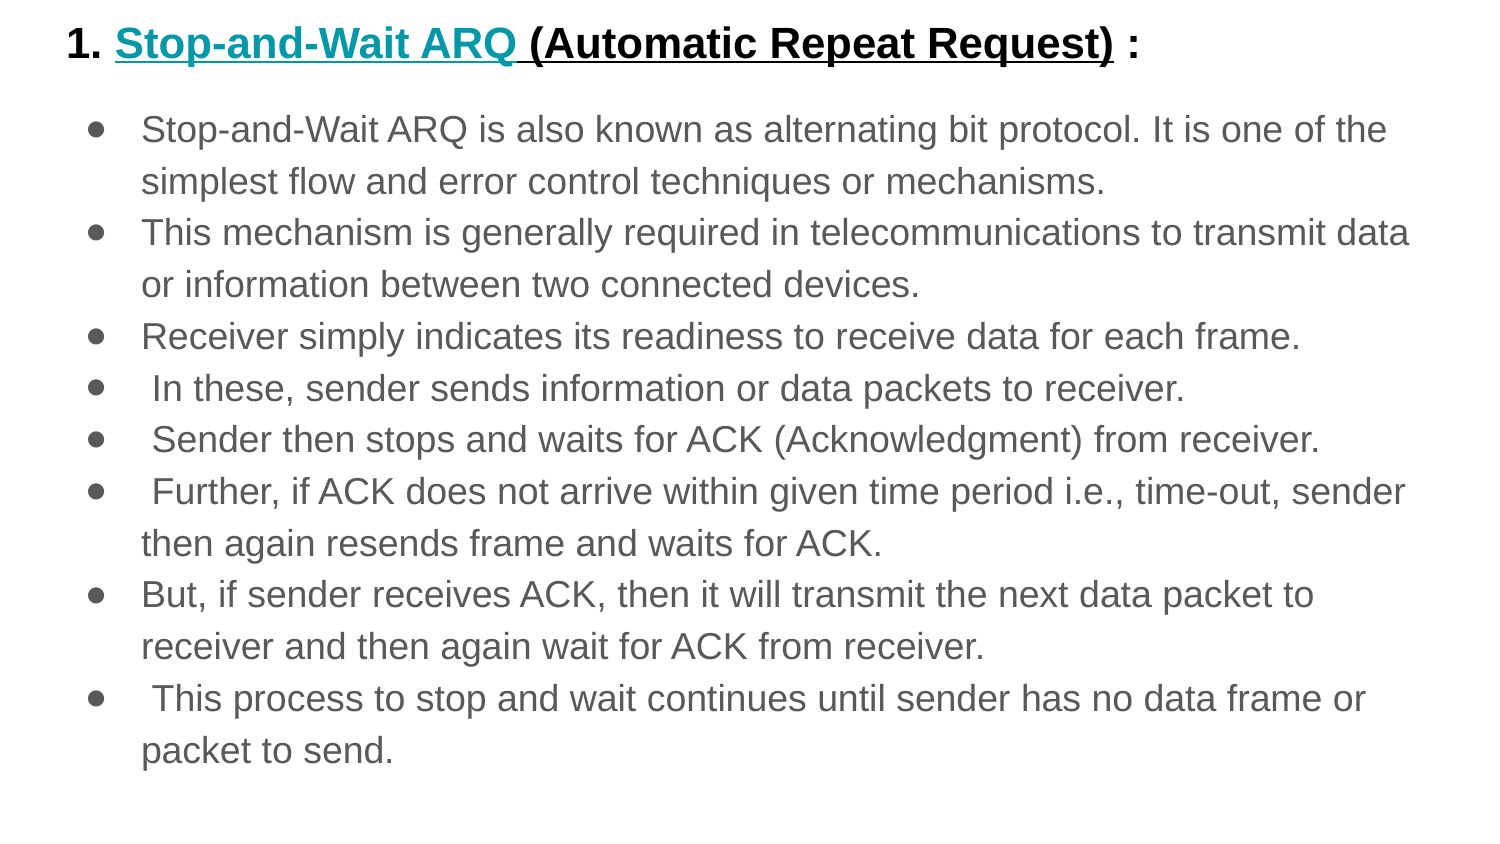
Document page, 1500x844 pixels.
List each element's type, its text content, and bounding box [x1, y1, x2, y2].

list Stop-and-Wait ARQ is also known as alternating bit protocol. It is one of the simplest flow and error control techniques or mechanisms. This mechanism is generally required in telecommunications to transmit data or information between two connected devices. Receiver simply indicates its readiness to receive data for each frame. In these, sender sends information or data packets to receiver. Sender then stops and waits for ACK (Acknowledgment) from receiver. Further, if ACK does not arrive within given time period i.e., time-out, sender then again resends frame and waits for ACK. But, if sender receives ACK, then it will transmit the next data packet to receiver and then again wait for ACK from receiver. This process to stop and wait continues until sender has no data frame or packet to send. [51, 83, 1449, 844]
title 1. Stop-and-Wait ARQ (Automatic Repeat Request) : [51, 0, 1449, 83]
